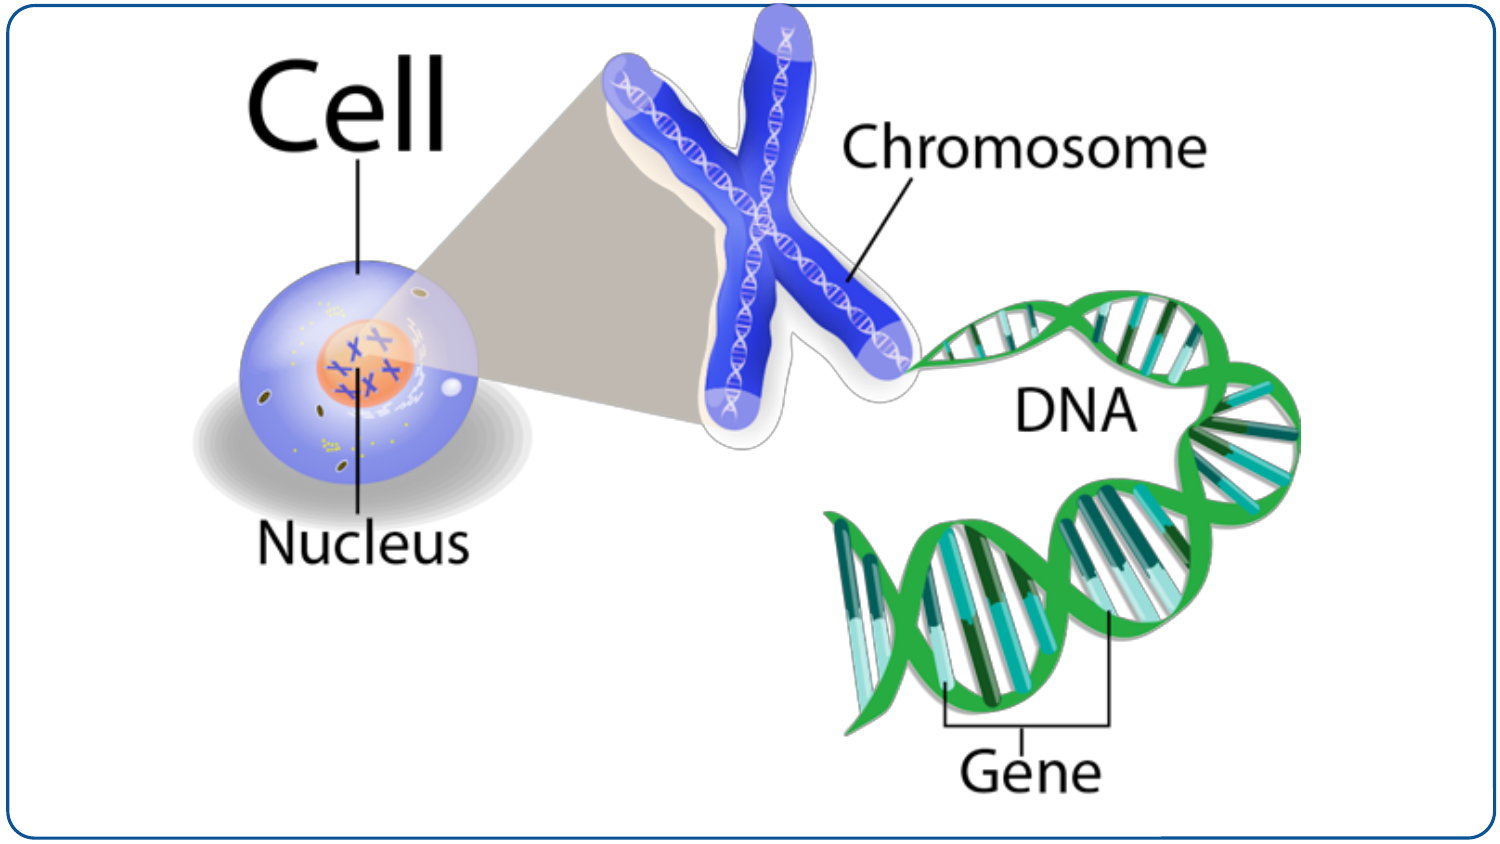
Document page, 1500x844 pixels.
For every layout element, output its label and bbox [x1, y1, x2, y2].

picture [187, 2, 1301, 809]
